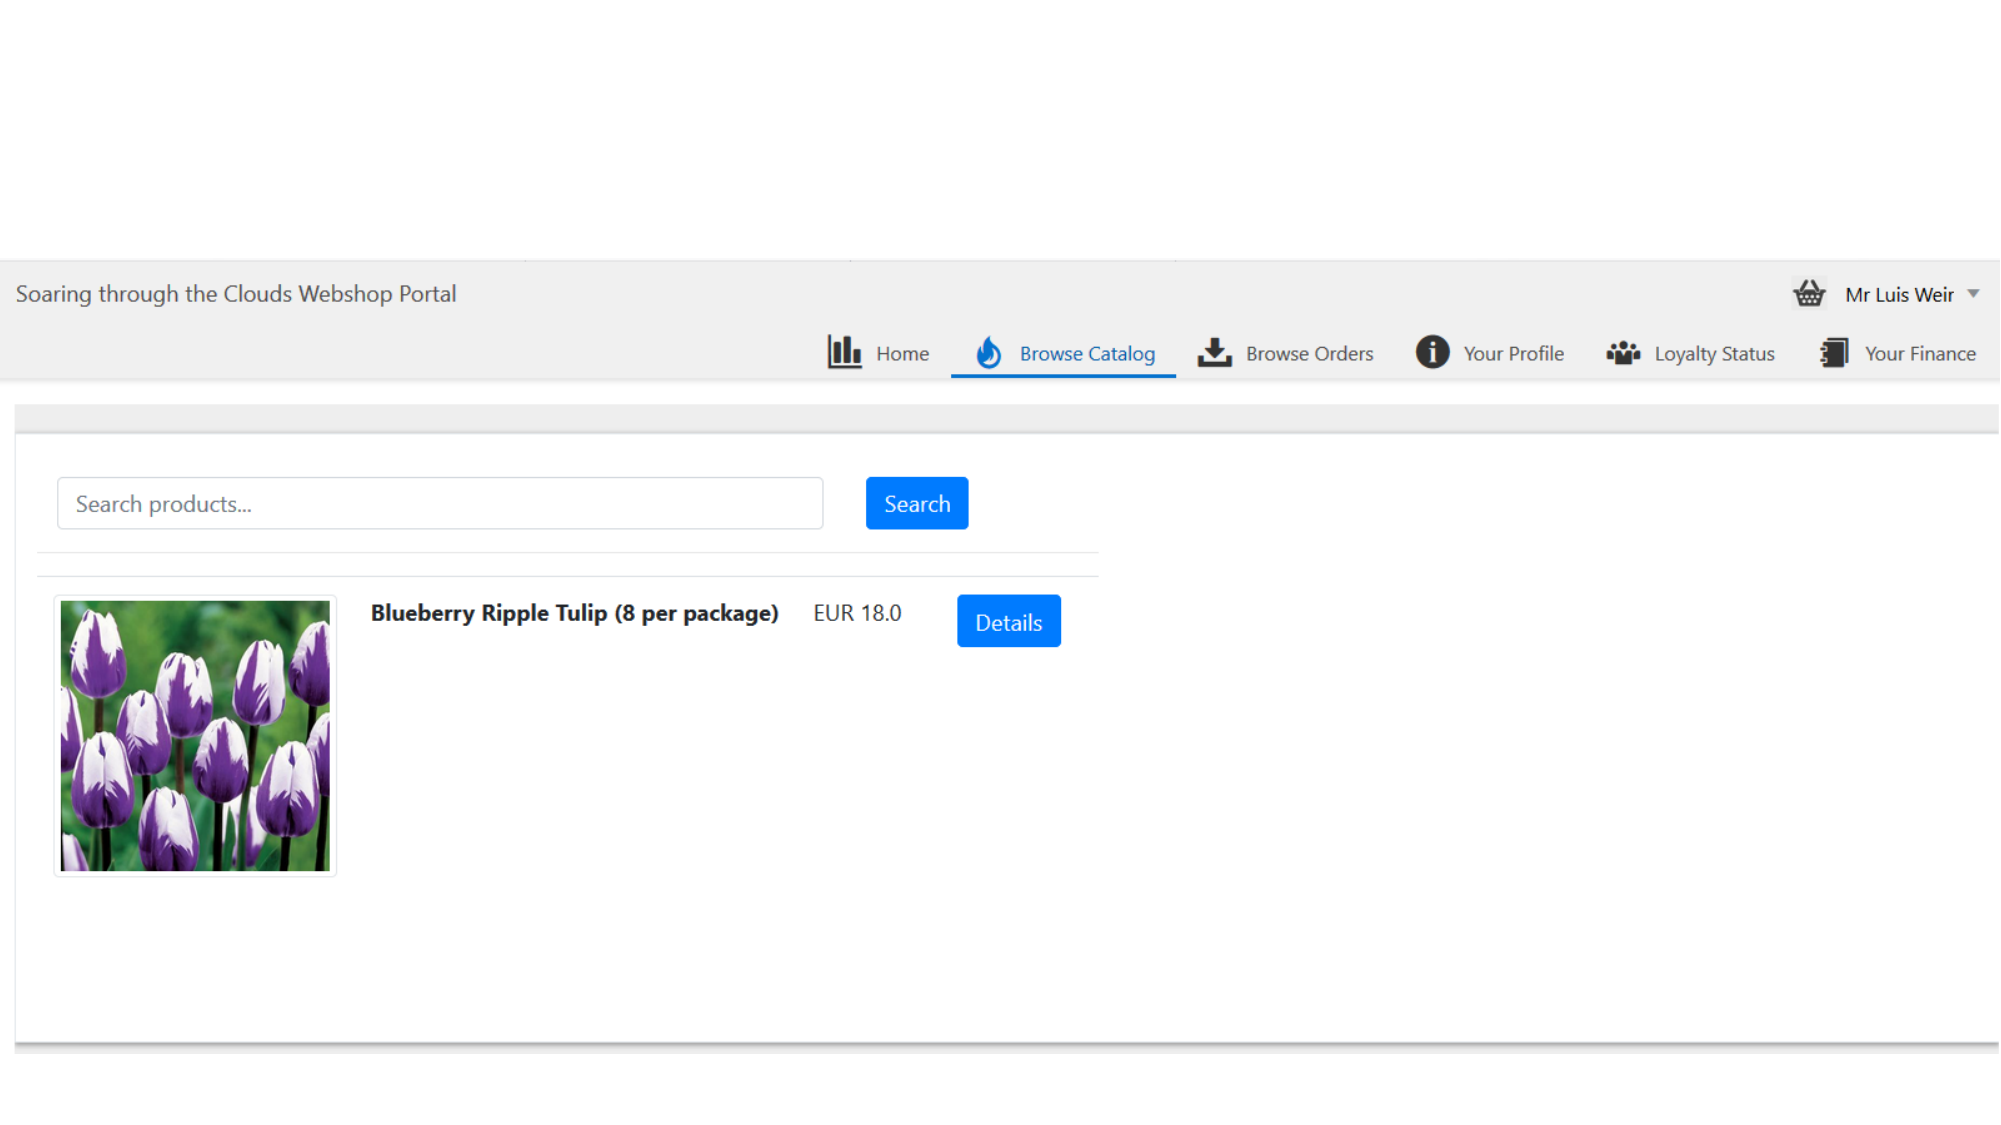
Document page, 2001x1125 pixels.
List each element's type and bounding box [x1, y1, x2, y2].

list [0, 258, 2000, 1054]
